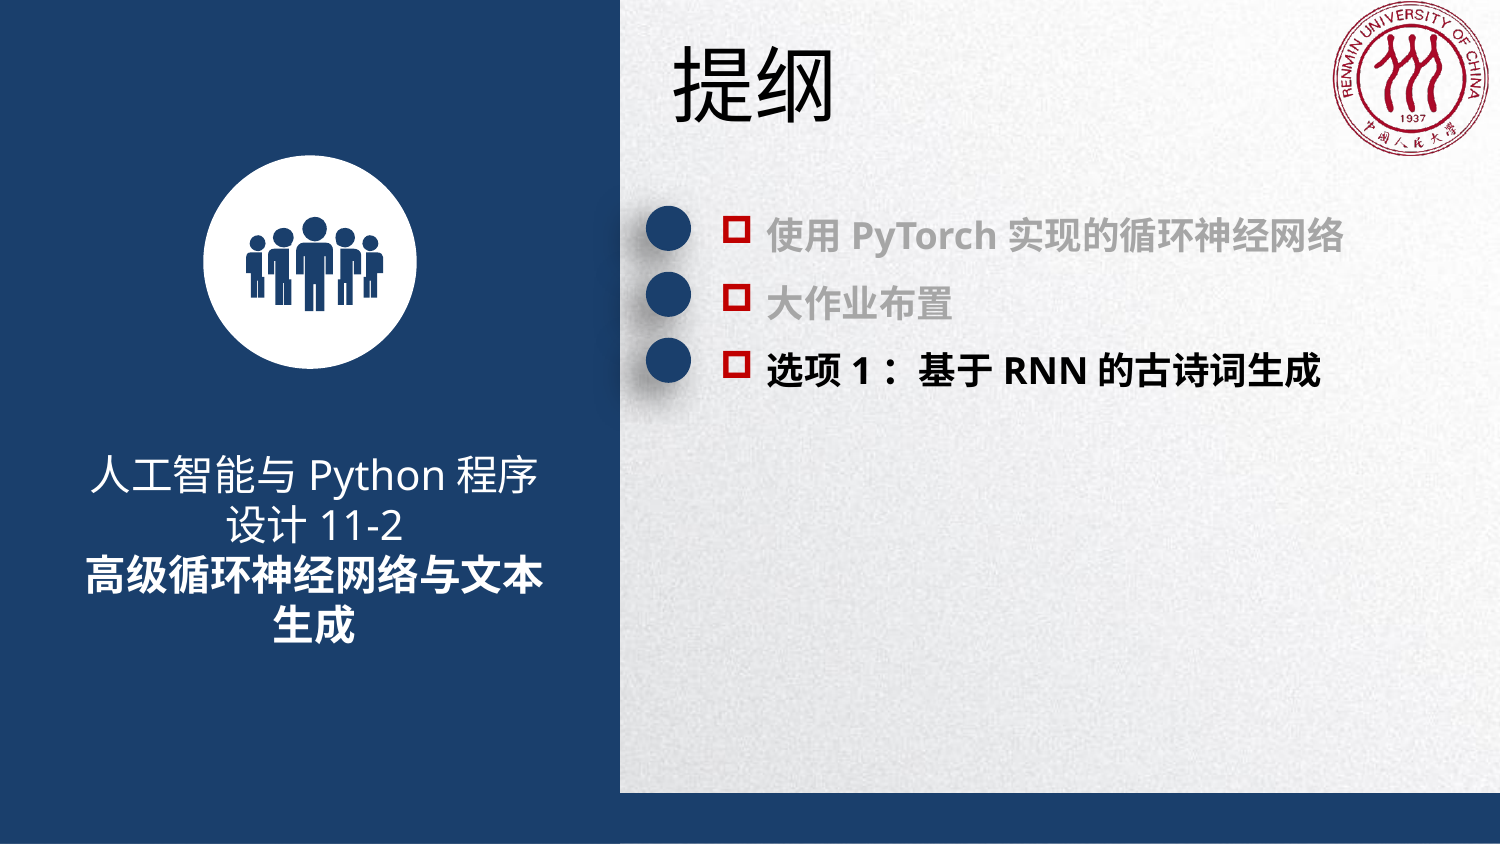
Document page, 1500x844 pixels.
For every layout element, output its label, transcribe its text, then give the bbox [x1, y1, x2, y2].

text_box [643, 269, 694, 319]
text_box 使用PyTorch实现的循环神经网络 大作业布置 选项1：基于RNN的古诗词生成 [705, 182, 1454, 400]
text_box [0, 0, 622, 844]
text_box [203, 155, 417, 370]
picture [622, 0, 1500, 793]
text_box [643, 203, 694, 253]
text_box 提纲 [656, 25, 853, 141]
text_box [643, 335, 694, 385]
text_box 人工智能与Python程序设计11-2 高级循环神经网络与文本生成 [70, 448, 560, 649]
